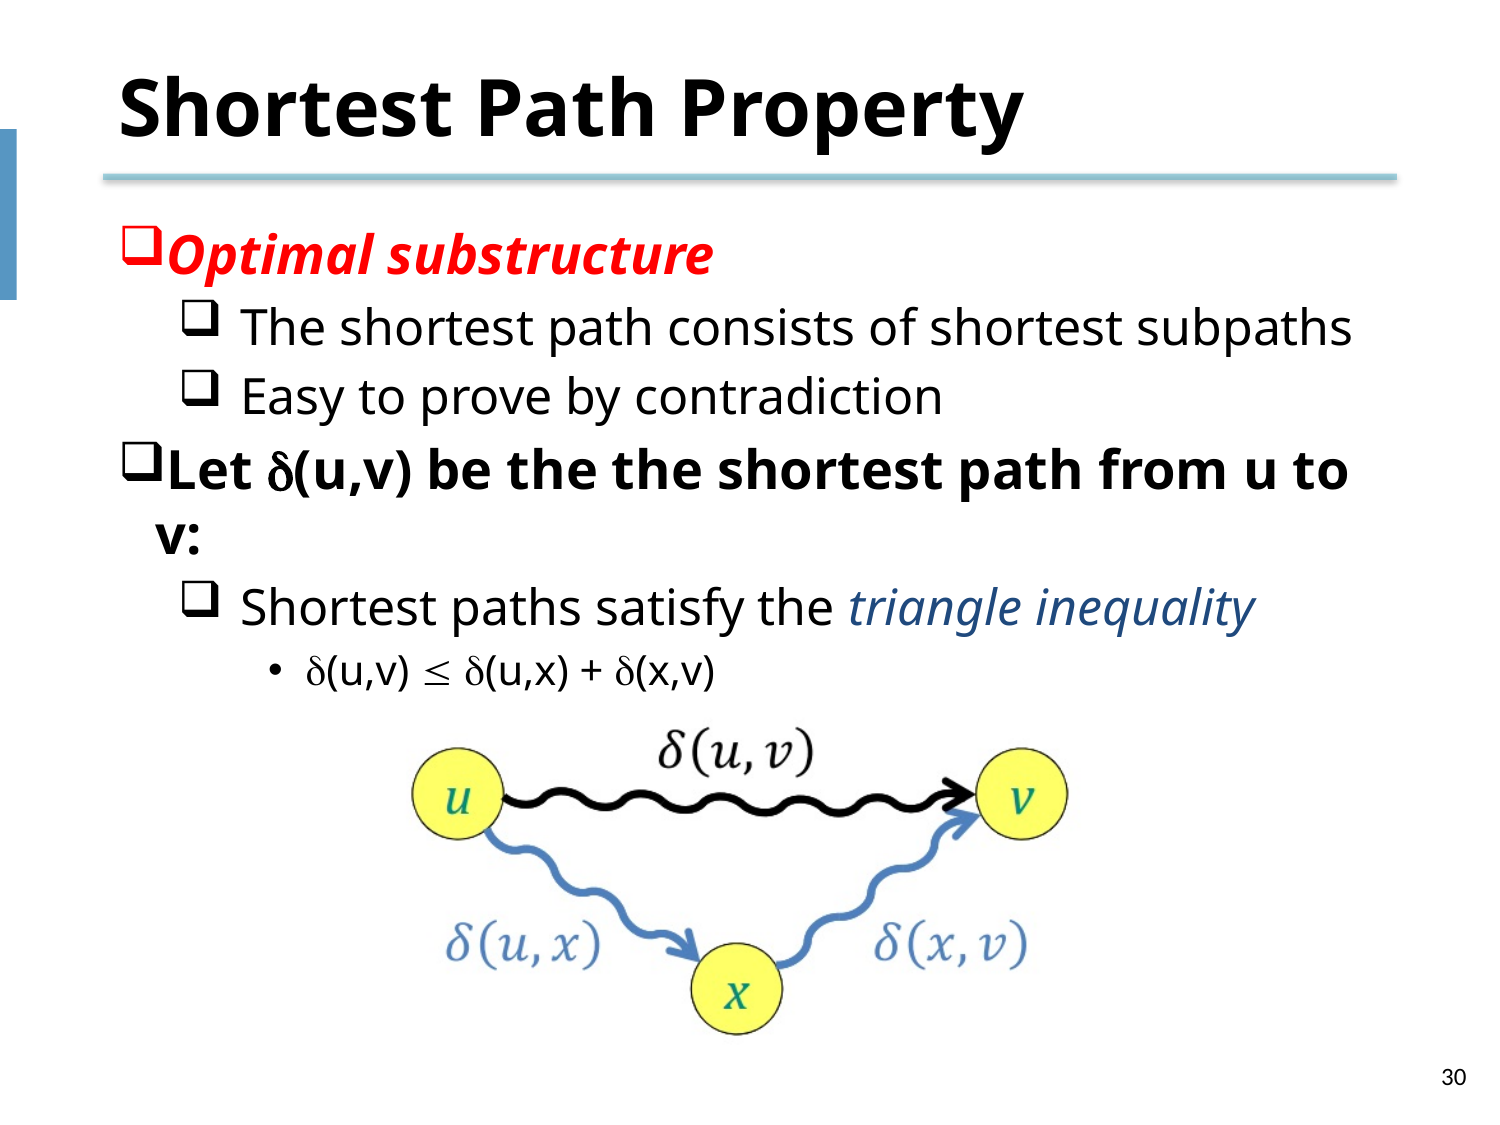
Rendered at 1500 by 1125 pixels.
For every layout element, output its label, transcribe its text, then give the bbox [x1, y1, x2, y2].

title Shortest Path Property [103, 25, 1397, 185]
slide_number 30 [1131, 1045, 1482, 1106]
picture [385, 708, 1089, 1046]
list Optimal substructure The shortest path consists of shortest subpaths Easy to prove by contradiction Let (u,v) be the the shortest path from u to v: Shortest paths satisfy the triangle inequality (u,v)  (u,x) + (x,v) [103, 212, 1397, 1100]
